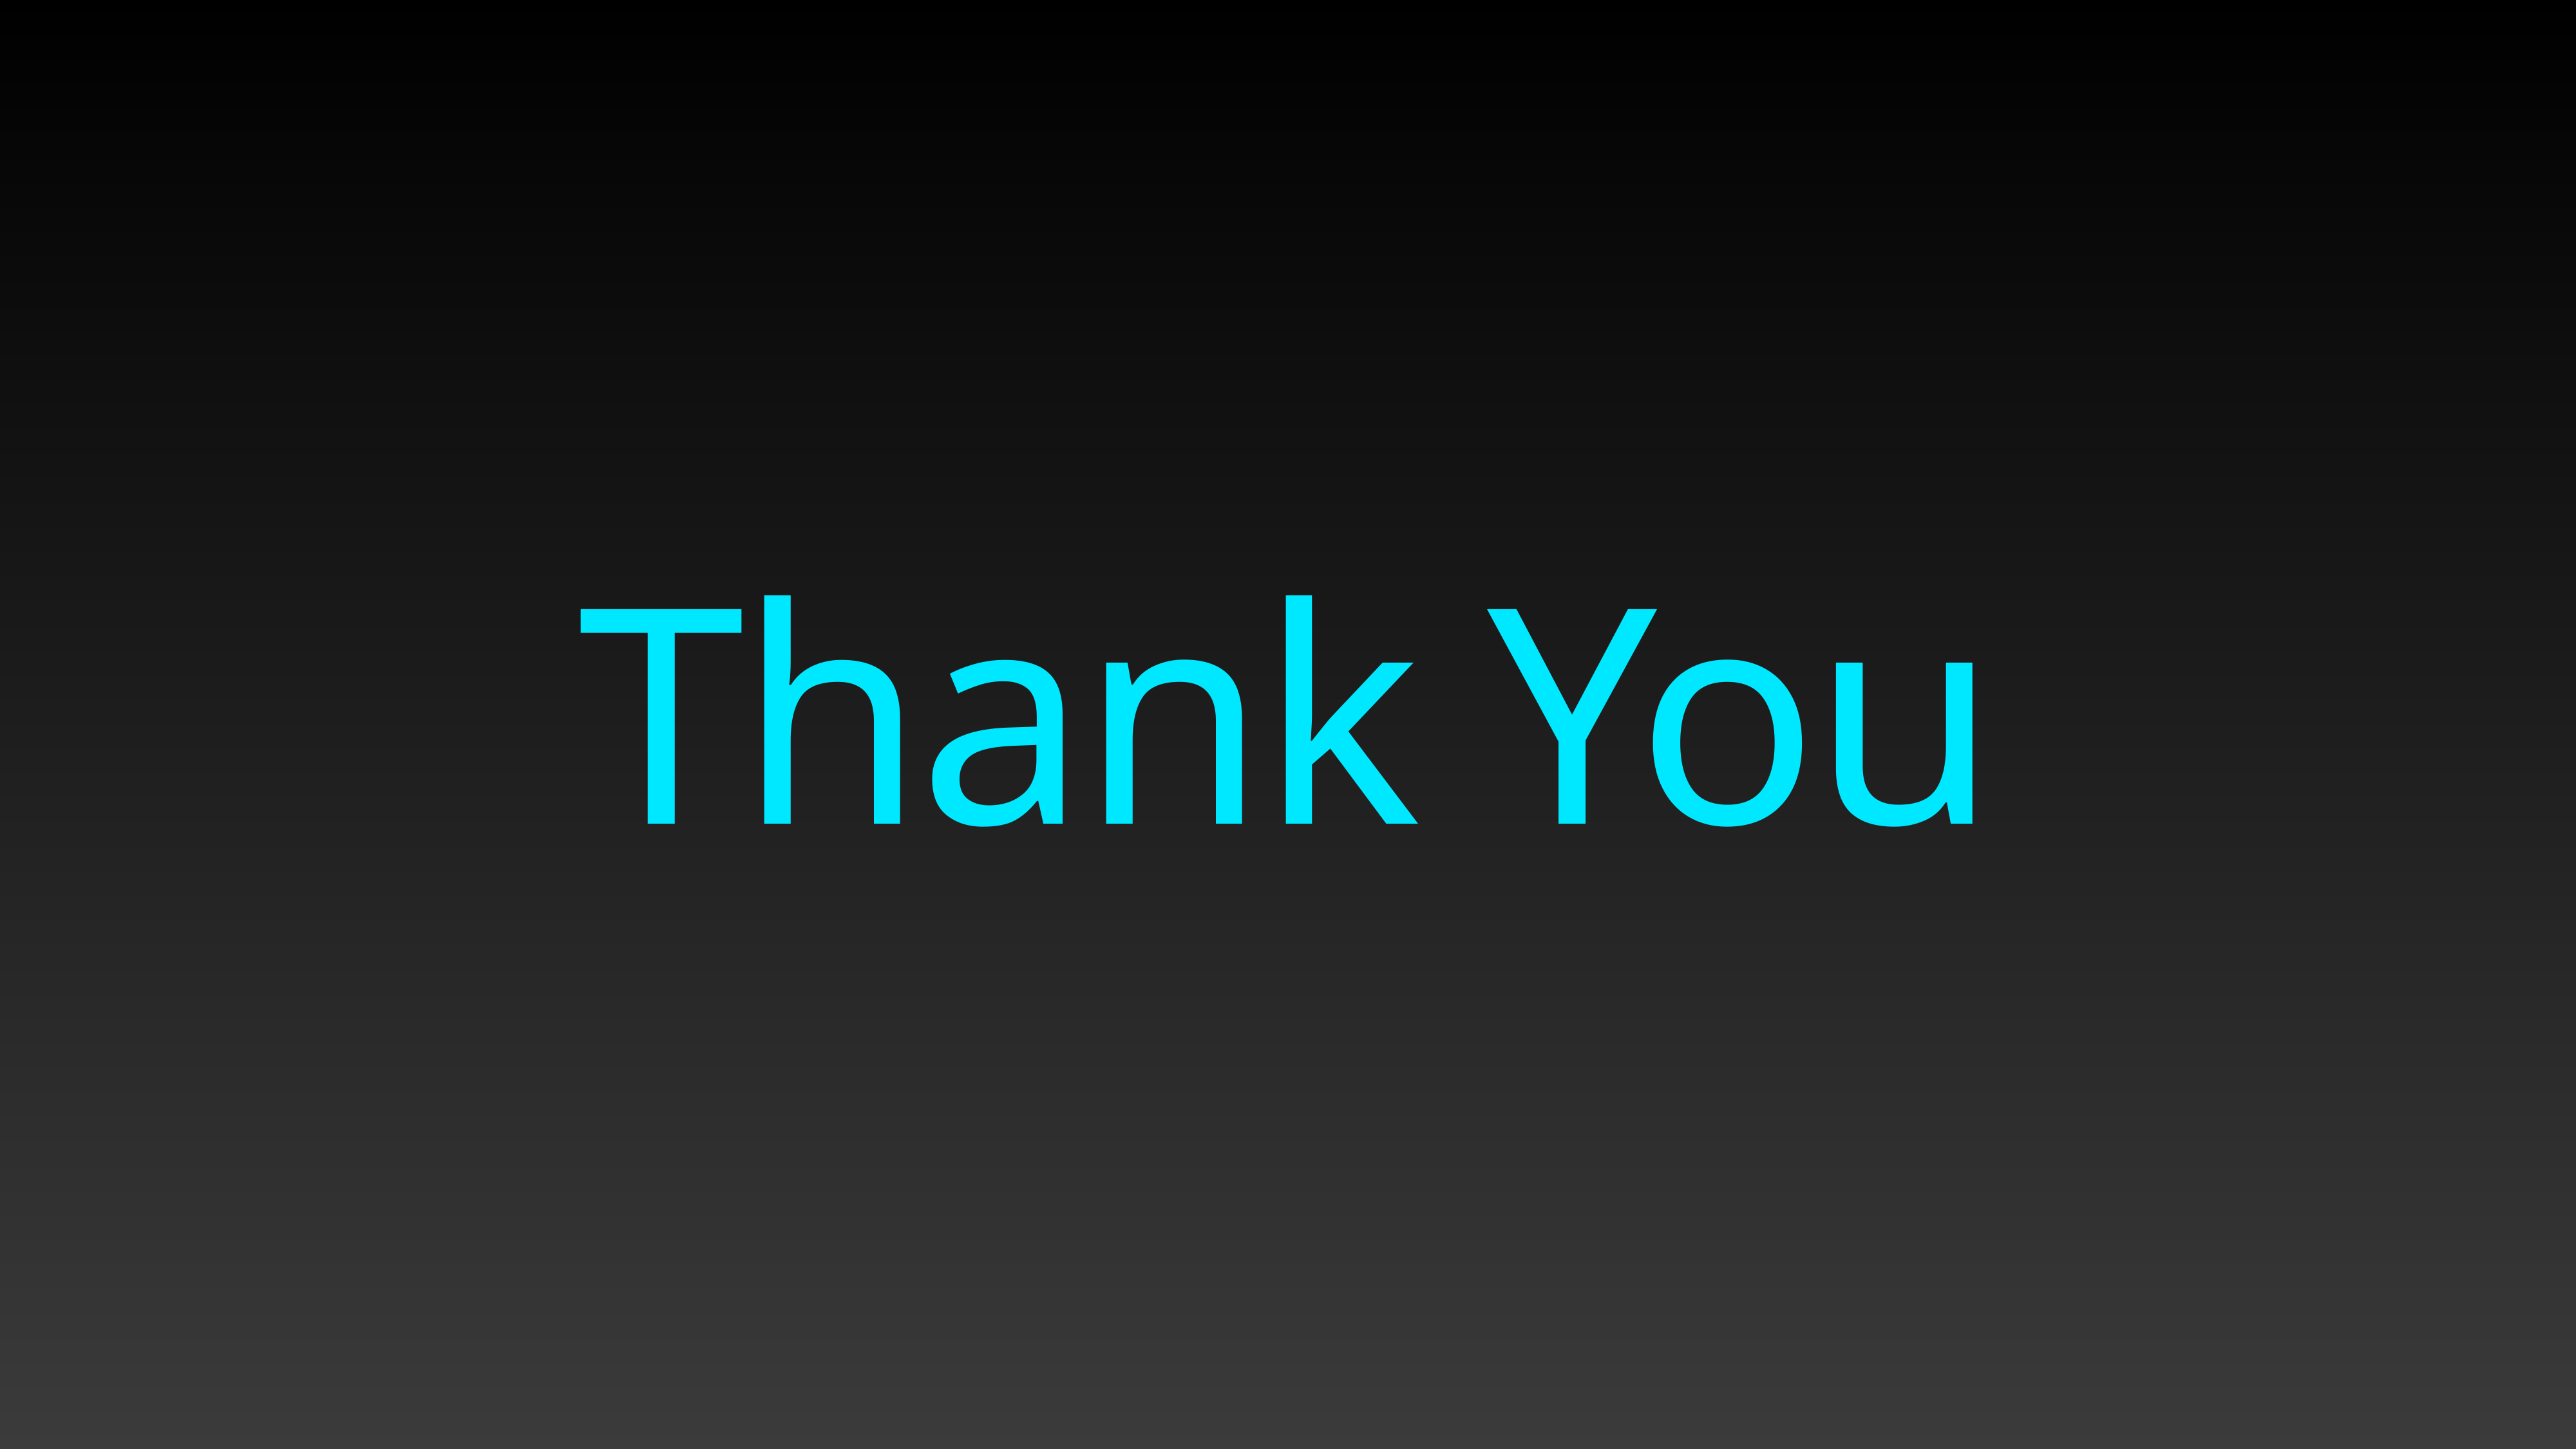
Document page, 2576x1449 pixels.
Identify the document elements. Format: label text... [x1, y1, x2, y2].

list Thank You [133, 412, 2443, 887]
